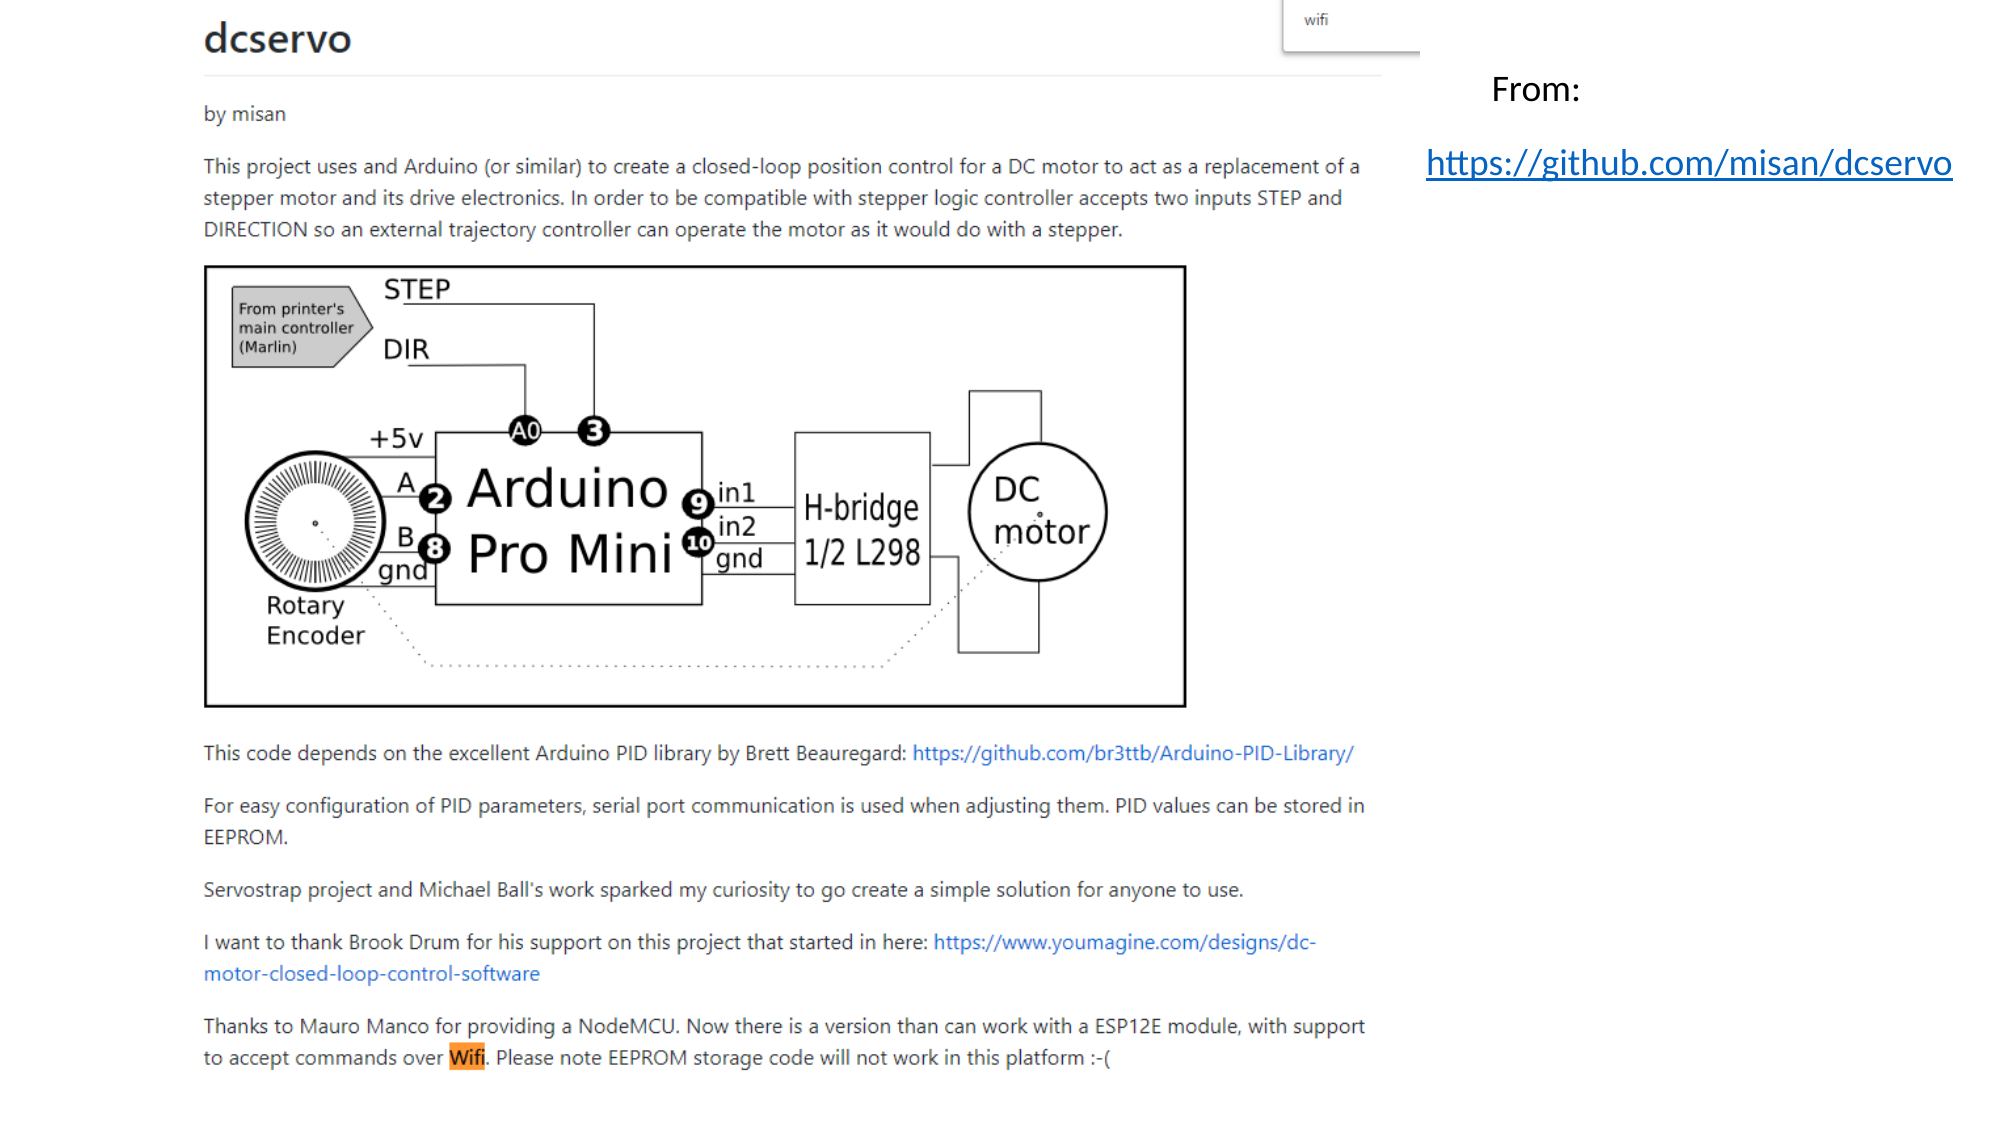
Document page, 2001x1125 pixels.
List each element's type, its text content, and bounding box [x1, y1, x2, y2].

text_box From: [1477, 56, 1597, 117]
picture [161, 0, 1420, 1078]
text_box https://github.com/misan/dcservo [1420, 130, 1969, 191]
